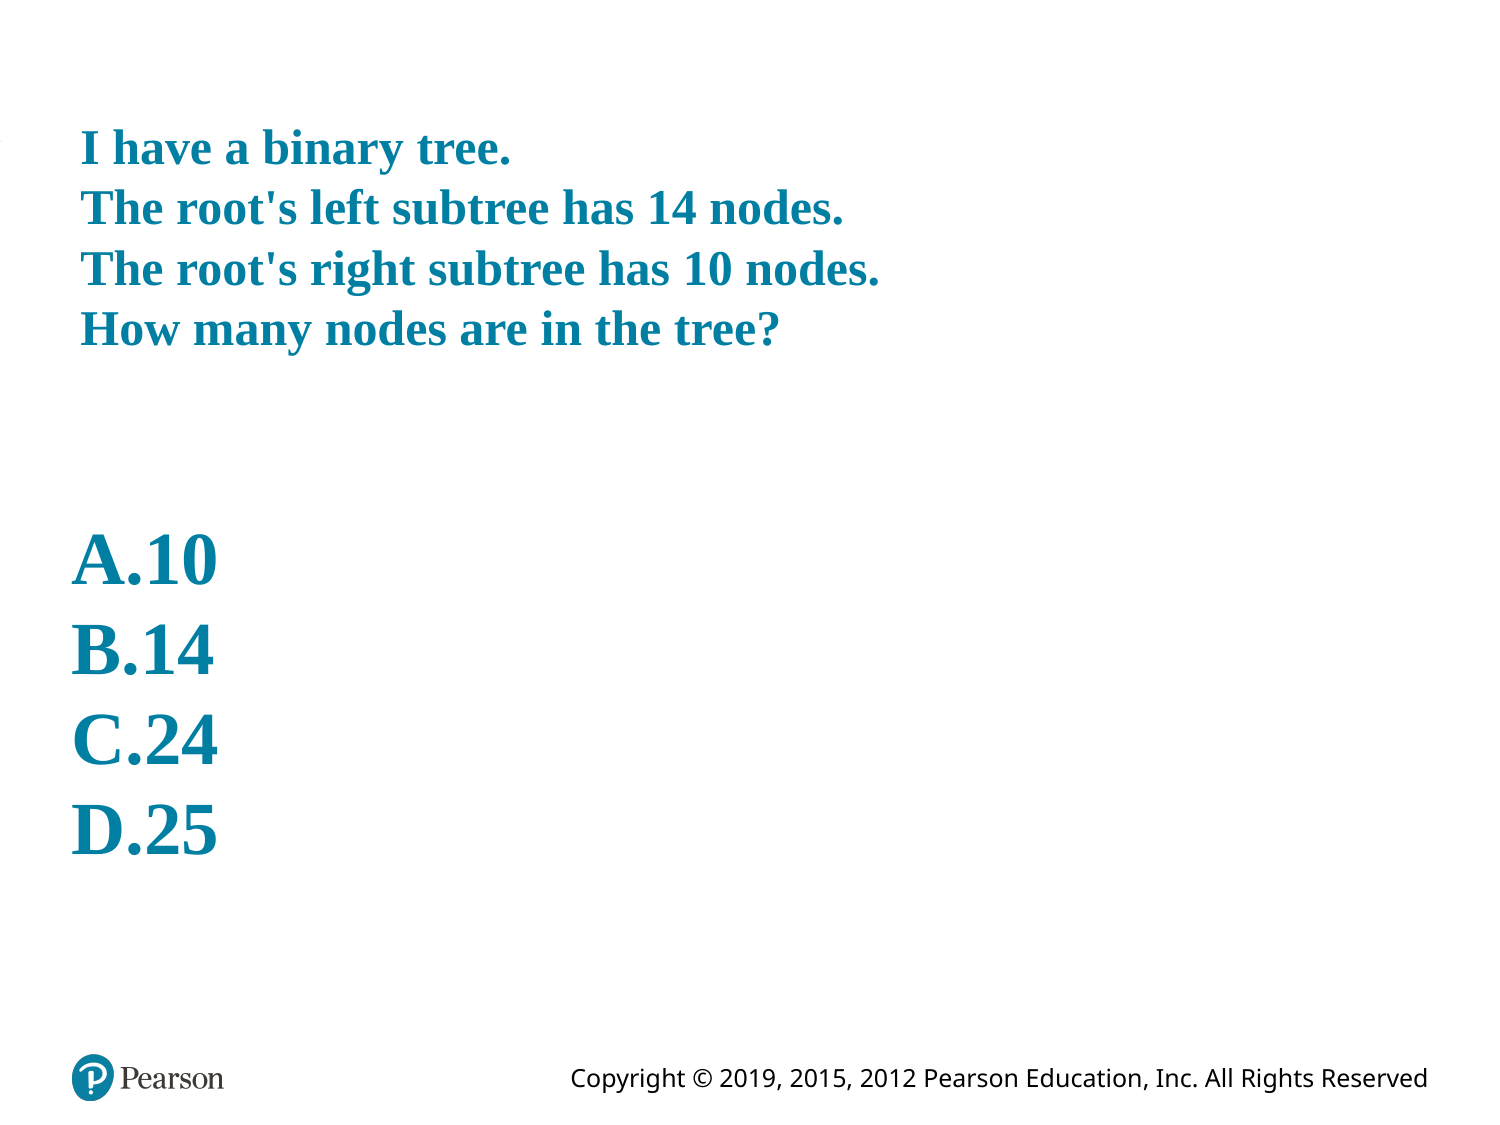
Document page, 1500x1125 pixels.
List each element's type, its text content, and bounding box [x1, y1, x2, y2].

picture [72, 1087, 83, 1101]
picture [98, 1054, 224, 1101]
picture [72, 1054, 88, 1070]
list 10 14 24 25 [55, 422, 704, 886]
picture [80, 1063, 106, 1088]
title I have a binary tree. The root's left subtree has 14 nodes. The root's right subtree has 10 nodes. How many nodes are in the tree? [64, 206, 1360, 371]
